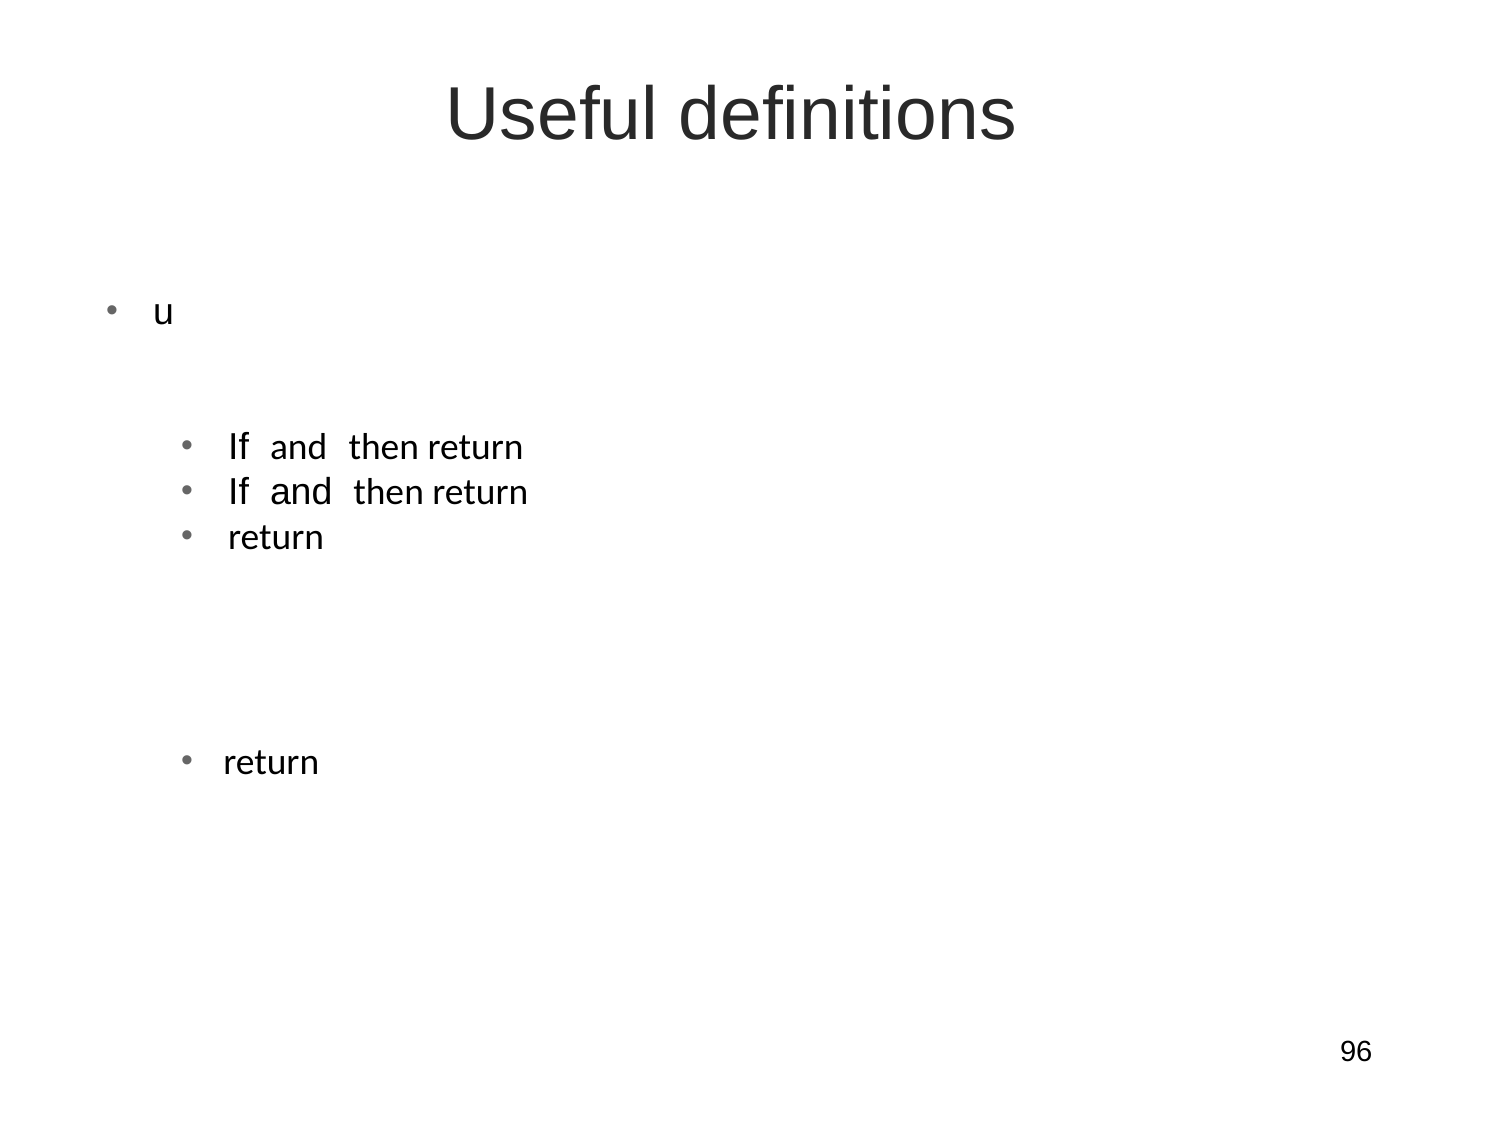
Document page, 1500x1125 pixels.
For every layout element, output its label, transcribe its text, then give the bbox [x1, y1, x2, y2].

slide_number 96 [1074, 1024, 1388, 1101]
text_box Useful definitions [76, 19, 1387, 210]
